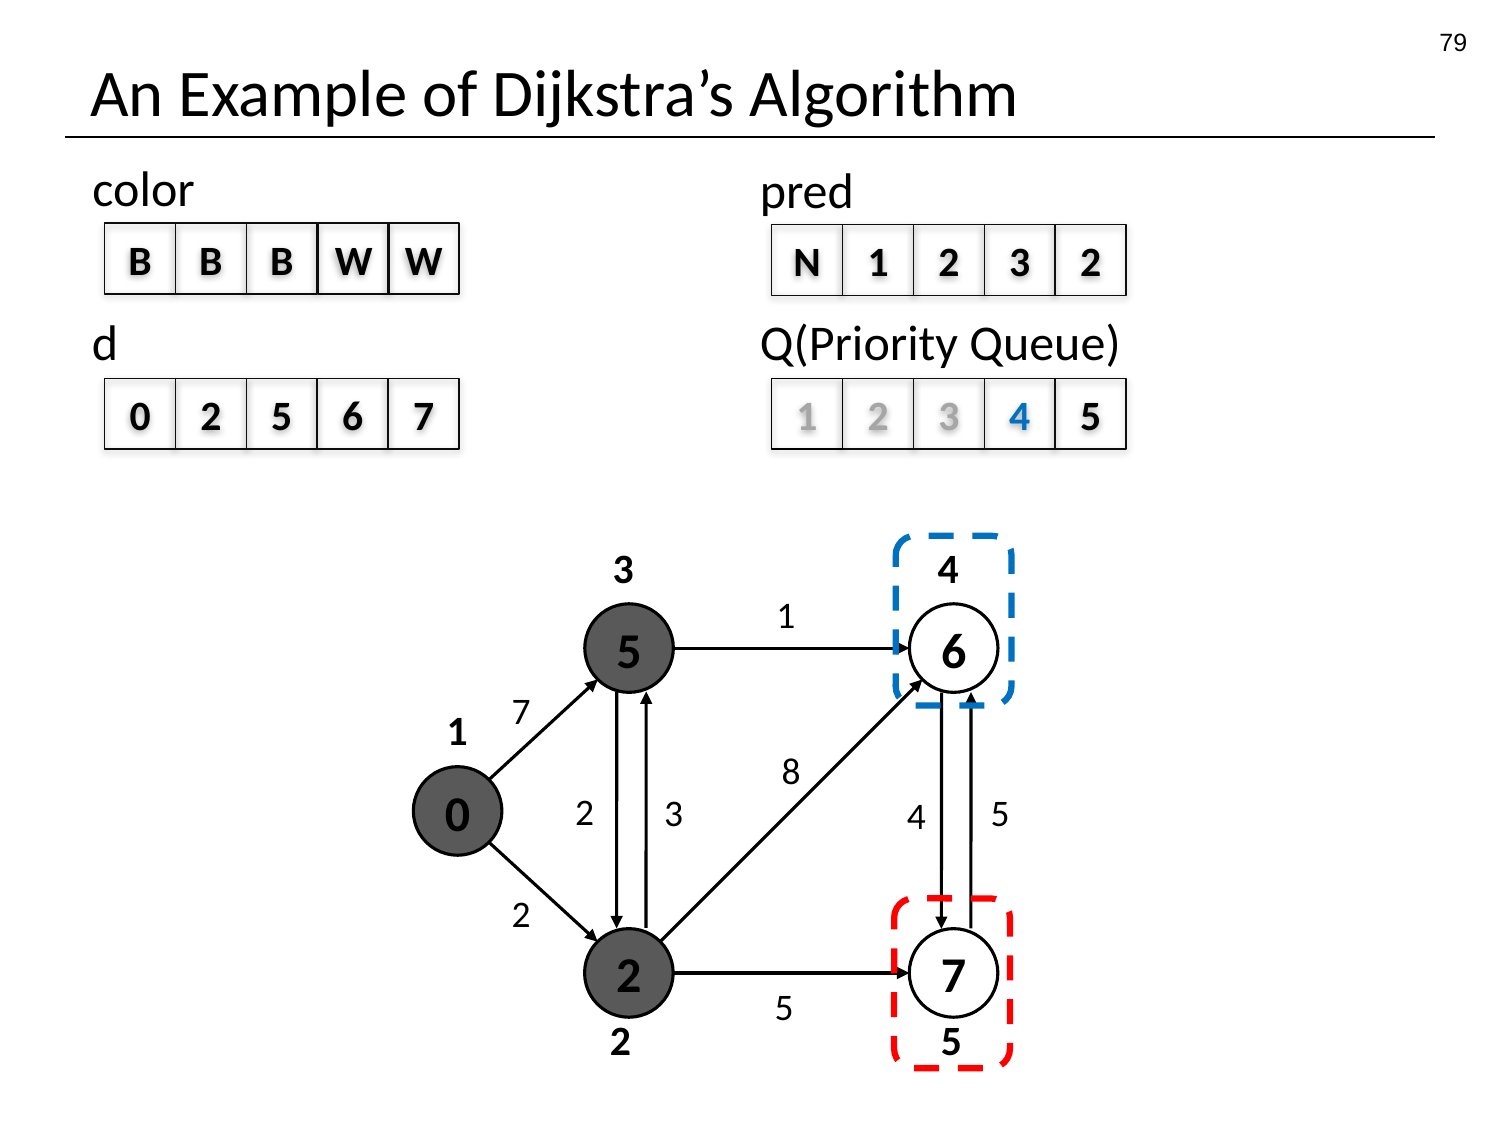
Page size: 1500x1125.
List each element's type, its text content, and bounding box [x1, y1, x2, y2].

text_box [488, 842, 598, 942]
text_box 1 [431, 696, 483, 762]
text_box W [390, 222, 460, 295]
text_box 5 [1054, 378, 1127, 450]
text_box 2 [560, 780, 609, 840]
text_box 2 [175, 378, 244, 450]
text_box 2 [844, 378, 911, 450]
text_box B [246, 222, 316, 295]
text_box 4 [927, 784, 937, 845]
text_box Q(Priority Queue) [745, 302, 1137, 378]
text_box 5 [976, 781, 1025, 842]
text_box 0 [104, 378, 173, 450]
text_box W [317, 222, 390, 295]
text_box 5 [584, 603, 674, 693]
text_box color [77, 148, 210, 224]
text_box d [77, 302, 134, 378]
text_box 7 [387, 378, 460, 450]
text_box 5 [759, 981, 809, 1036]
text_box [488, 679, 598, 780]
text_box 1 [771, 378, 843, 450]
text_box B [175, 222, 245, 295]
text_box 2 [913, 224, 982, 296]
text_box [659, 679, 923, 942]
text_box B [104, 224, 172, 295]
text_box 5 [246, 378, 314, 450]
text_box pred [744, 150, 869, 226]
text_box 0 [413, 766, 502, 856]
text_box N [771, 226, 838, 296]
title An Example of Dijkstra’s Algorithm [75, 20, 1425, 138]
text_box 6 [317, 378, 385, 450]
text_box 1 [761, 584, 811, 644]
slide_number 79 [1131, 18, 1483, 62]
text_box 1 [842, 224, 911, 296]
text_box 2 [1054, 224, 1127, 296]
text_box 2 [595, 1006, 647, 1072]
text_box 3 [984, 224, 1052, 296]
text_box 3 [597, 534, 649, 599]
text_box [894, 898, 1010, 1069]
text_box 3 [913, 378, 982, 450]
text_box 4 [984, 378, 1052, 450]
text_box [895, 535, 1012, 706]
text_box 2 [584, 928, 674, 1014]
